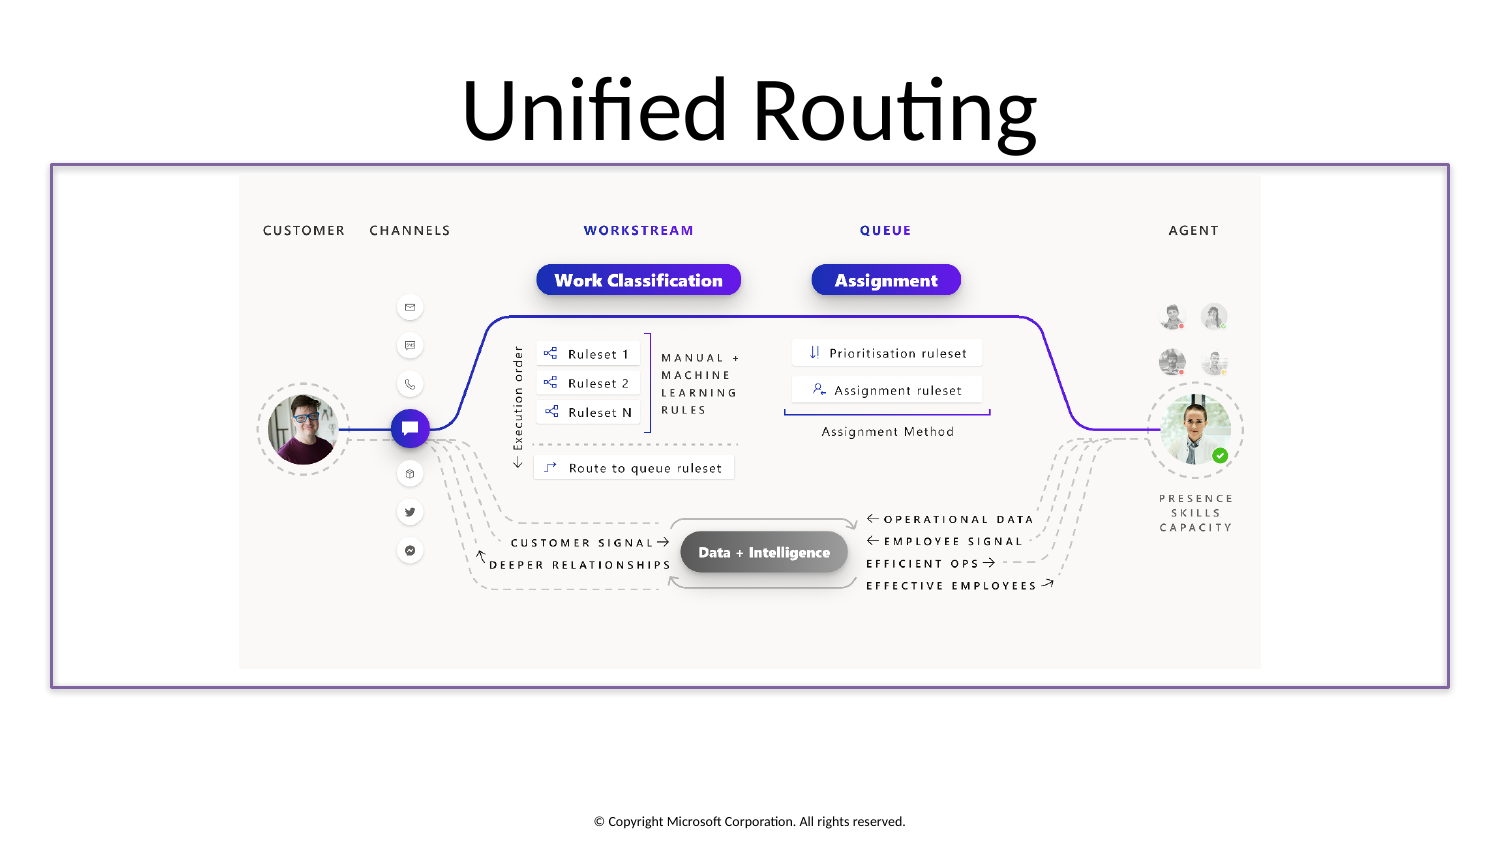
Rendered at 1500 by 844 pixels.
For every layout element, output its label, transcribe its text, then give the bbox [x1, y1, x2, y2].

text_box [51, 164, 1449, 688]
title Unified Routing [75, 33, 1425, 162]
picture [238, 174, 1261, 669]
